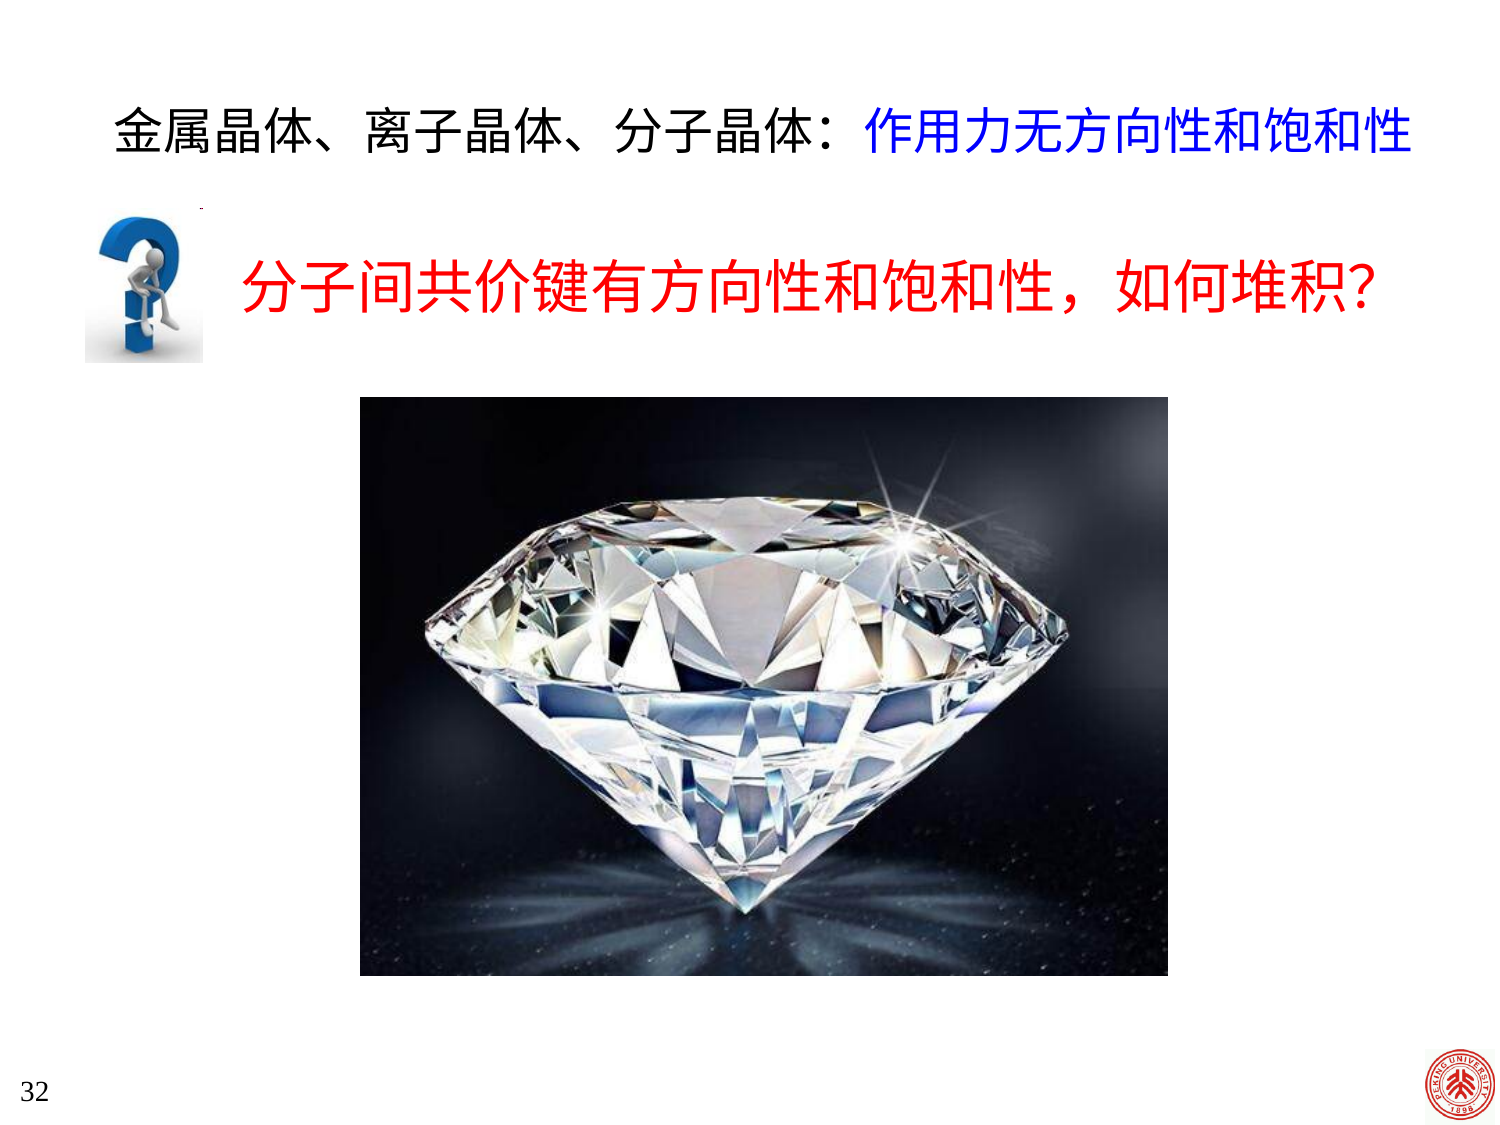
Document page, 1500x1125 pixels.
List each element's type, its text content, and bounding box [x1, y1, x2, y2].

picture [85, 208, 203, 363]
slide_number 32 [6, 1072, 50, 1119]
text_box 分子间共价键有方向性和饱和性，如何堆积？ [225, 242, 1421, 328]
picture [1425, 1049, 1495, 1125]
picture [359, 396, 1168, 976]
text_box 金属晶体、离子晶体、分子晶体：作用力无方向性和饱和性 [98, 91, 1429, 167]
